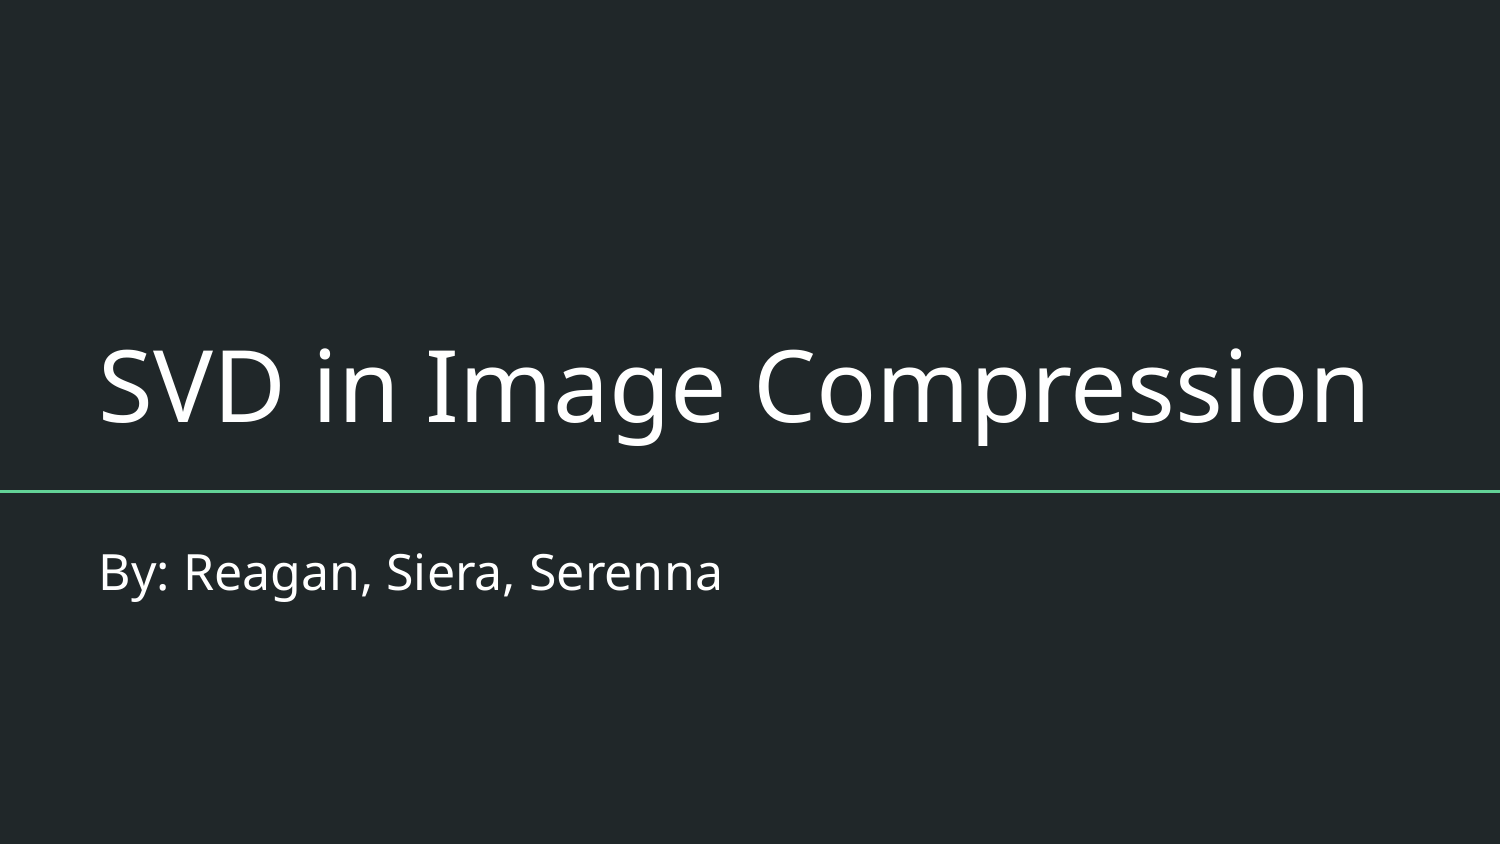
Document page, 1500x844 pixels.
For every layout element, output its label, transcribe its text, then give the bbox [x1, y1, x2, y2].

title SVD in Image Compression [83, 206, 1417, 467]
subtitle By: Reagan, Siera, Serenna [83, 522, 1417, 626]
